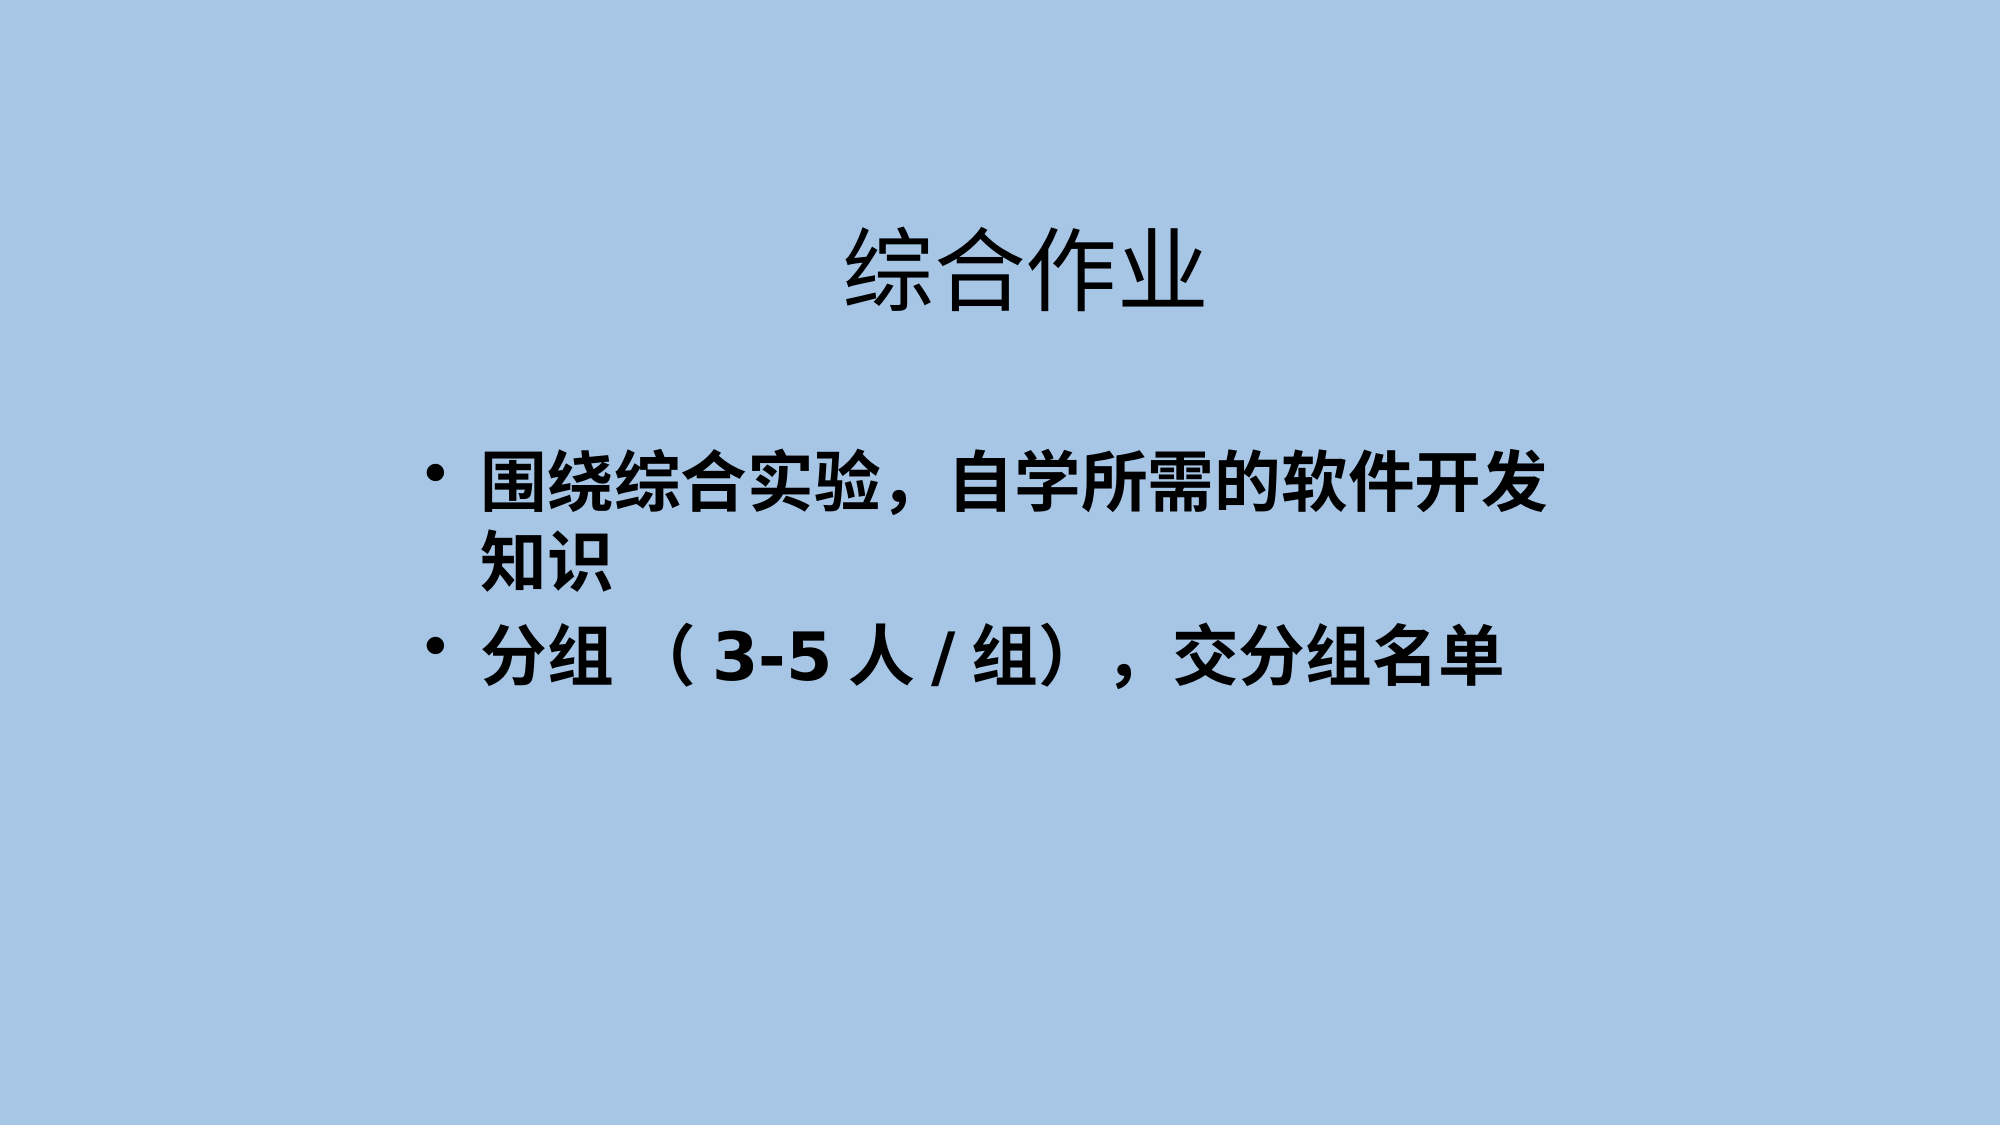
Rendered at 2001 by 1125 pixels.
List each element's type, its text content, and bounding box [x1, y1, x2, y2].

title 综合作业 [444, 148, 1608, 387]
list 围绕综合实验，自学所需的软件开发知识 分组 （3-5人/组），交分组名单 [409, 432, 1573, 983]
